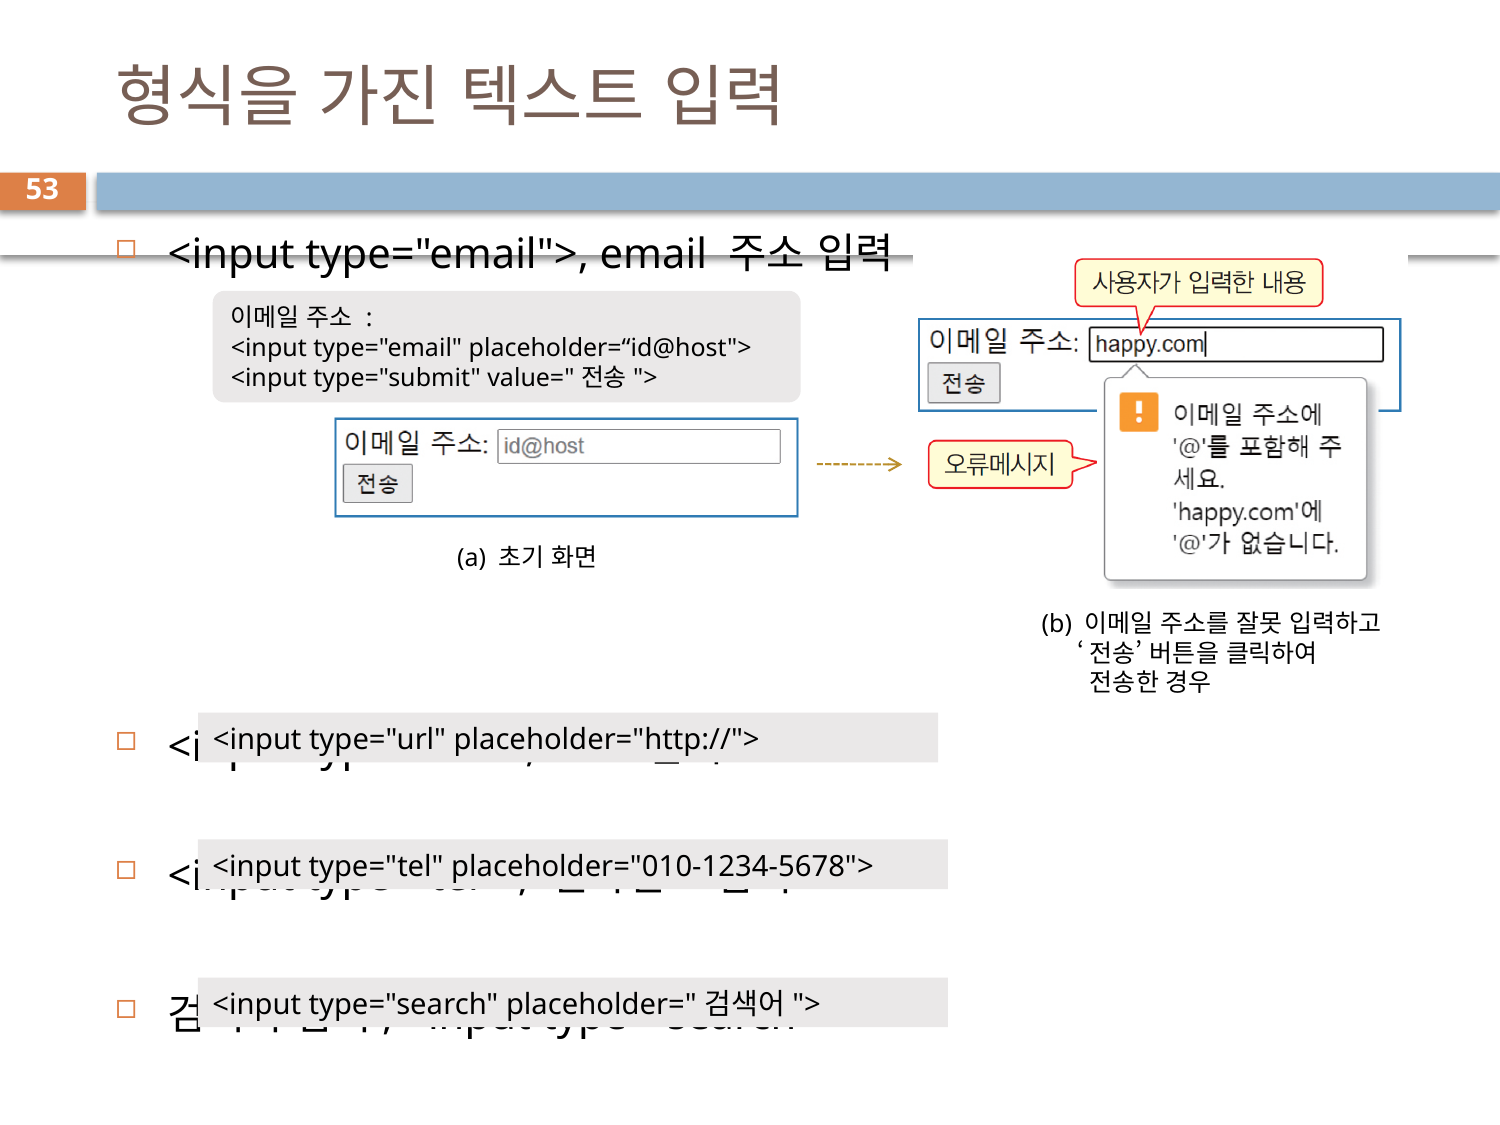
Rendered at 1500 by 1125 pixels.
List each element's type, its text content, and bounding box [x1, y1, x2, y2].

title 형식을 가진 텍스트 입력 [100, 37, 1438, 149]
text_box (b) 이메일 주소를 잘못 입력하고 ‘전송’ 버튼을 클릭하여 전송한 경우 [1020, 599, 1404, 705]
picture [331, 412, 803, 523]
text_box (a) 초기 화면 [435, 534, 613, 579]
slide_number 53 [0, 170, 87, 211]
picture [912, 249, 1408, 589]
list <input type="email">, email 주소 입력 <input type="url">, URL 입력 <input type=“tel”>, 전화번호 입력 검색어 입력, <input type="search"> [100, 219, 1438, 1047]
text_box <input type="url" placeholder="http://"> [198, 712, 939, 763]
text_box 이메일 주소 : <input type="email" placeholder=“id@host"> <input type="submit" value="전송"> [212, 290, 801, 403]
text_box <input type="search" placeholder="검색어"> [197, 977, 948, 1028]
text_box <input type="tel" placeholder="010-1234-5678"> [197, 839, 948, 890]
